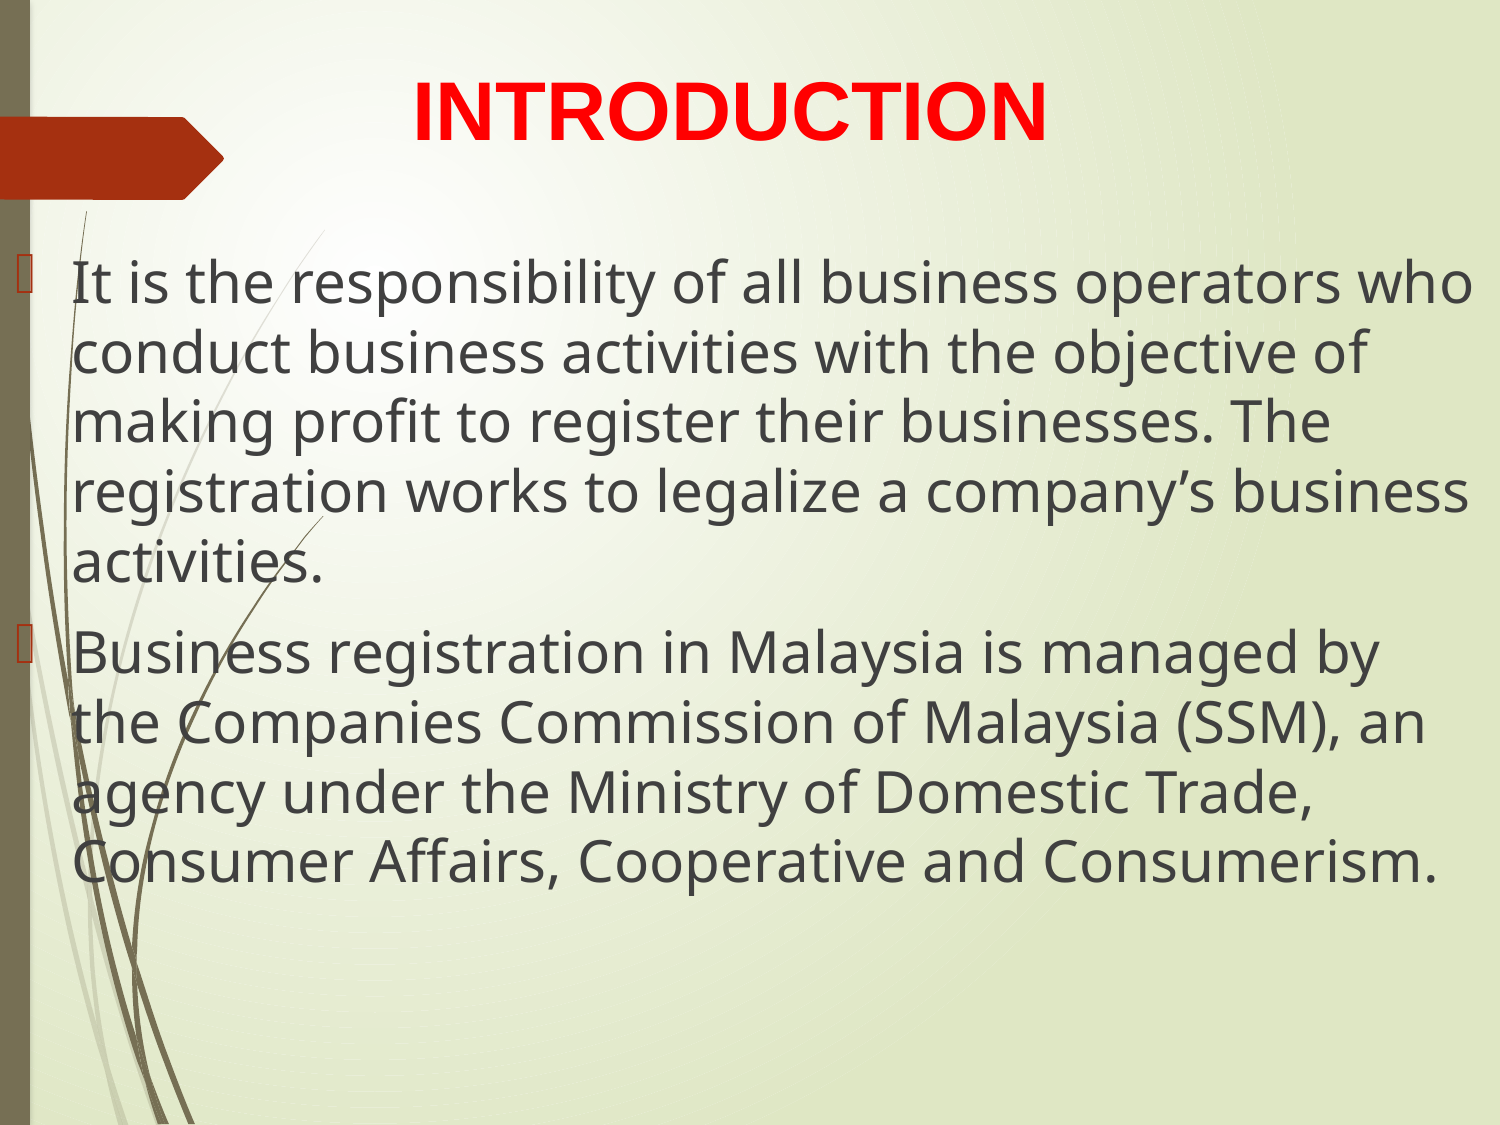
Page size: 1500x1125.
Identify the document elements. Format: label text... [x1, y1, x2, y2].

list It is the responsibility of all business operators who conduct business activities with the objective of making profit to register their businesses. The registration works to legalize a company’s business activities. Business registration in Malaysia is managed by the Companies Commission of Malaysia (SSM), an agency under the Ministry of Domestic Trade, Consumer Affairs, Cooperative and Consumerism. [0, 237, 1500, 1005]
text_box INTRODUCTION [62, 49, 1400, 200]
